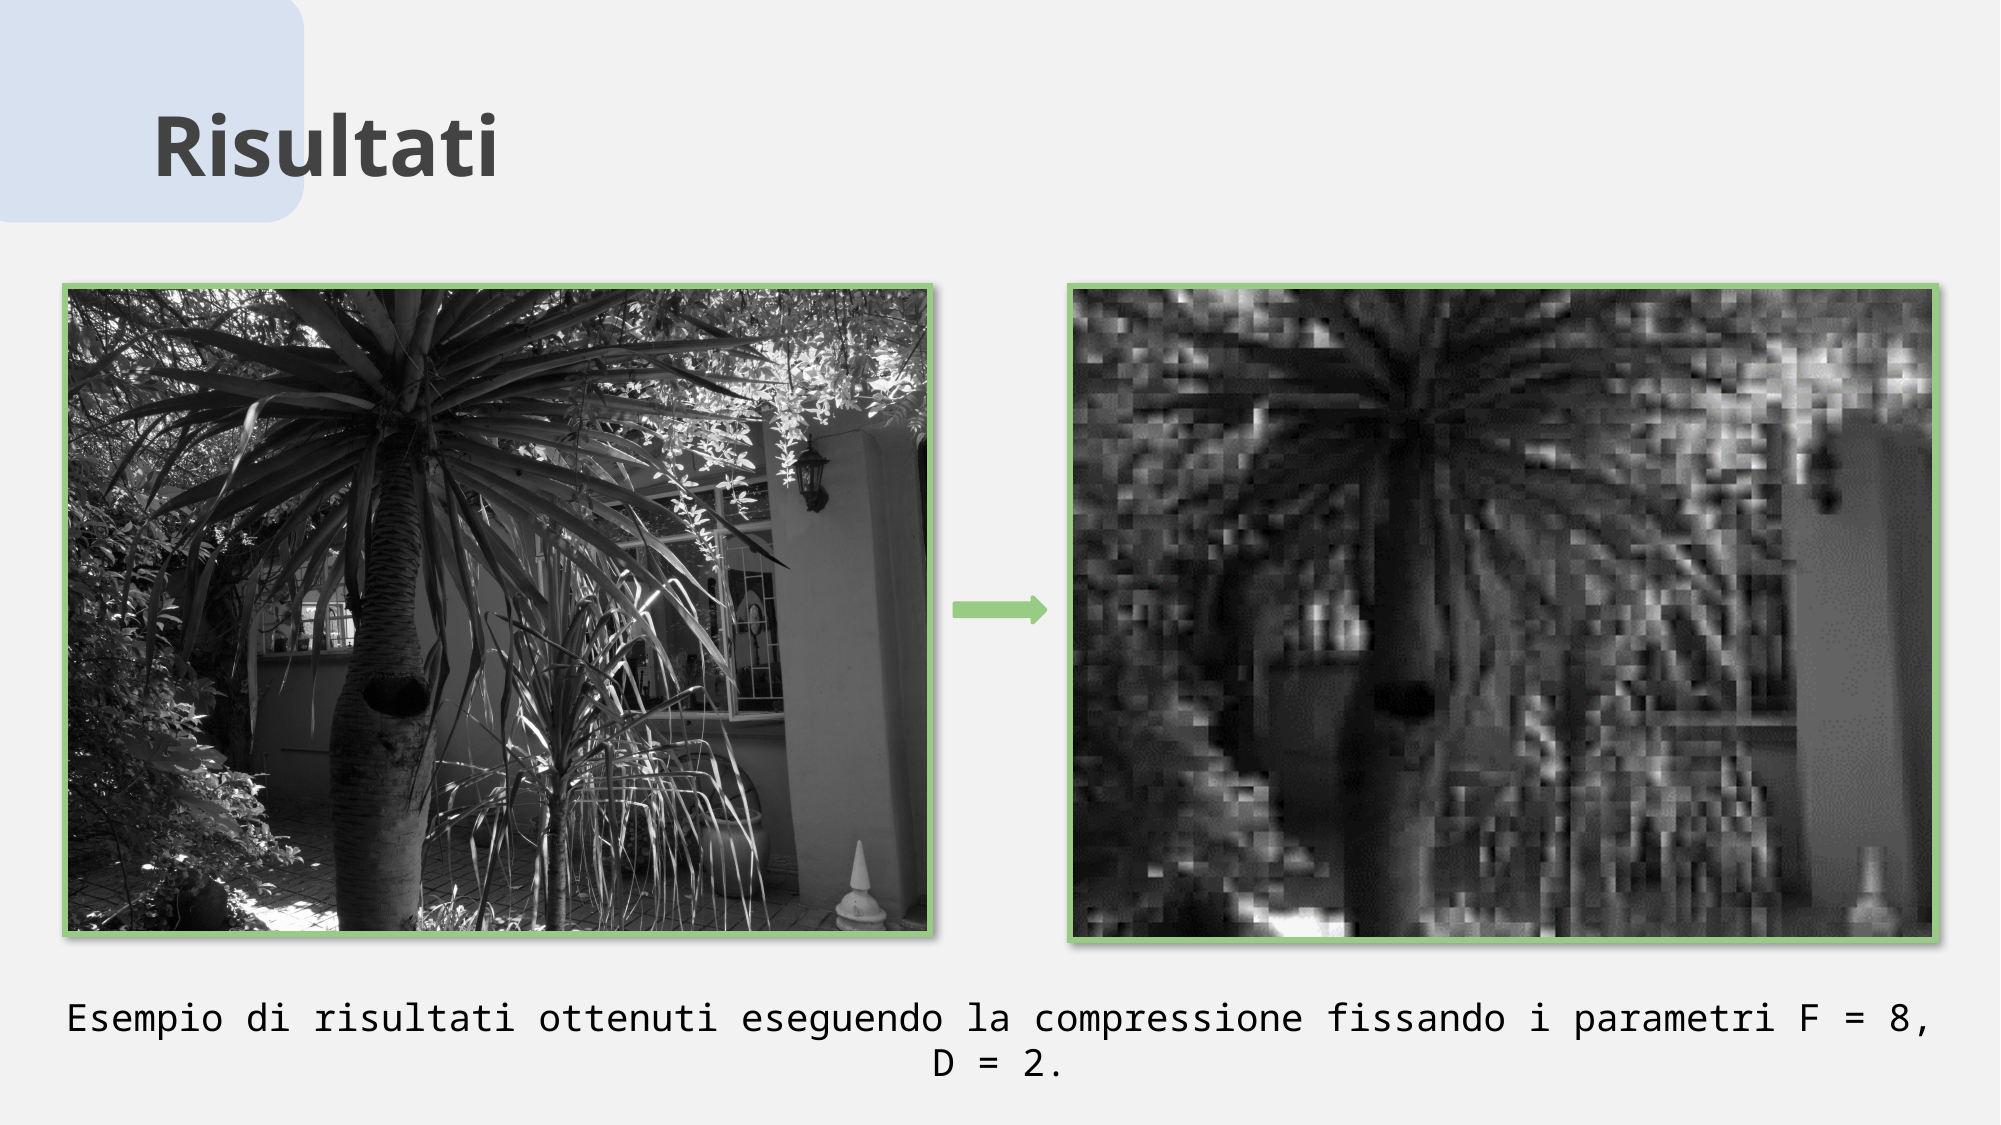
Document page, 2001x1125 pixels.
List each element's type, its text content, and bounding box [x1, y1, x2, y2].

title Risultati [136, 77, 854, 231]
text_box [952, 595, 1048, 625]
picture [67, 288, 928, 932]
text_box Esempio di risultati ottenuti eseguendo la compressione fissando i parametri F = 8, D = 2. [49, 986, 1950, 1092]
picture [1072, 288, 1933, 938]
